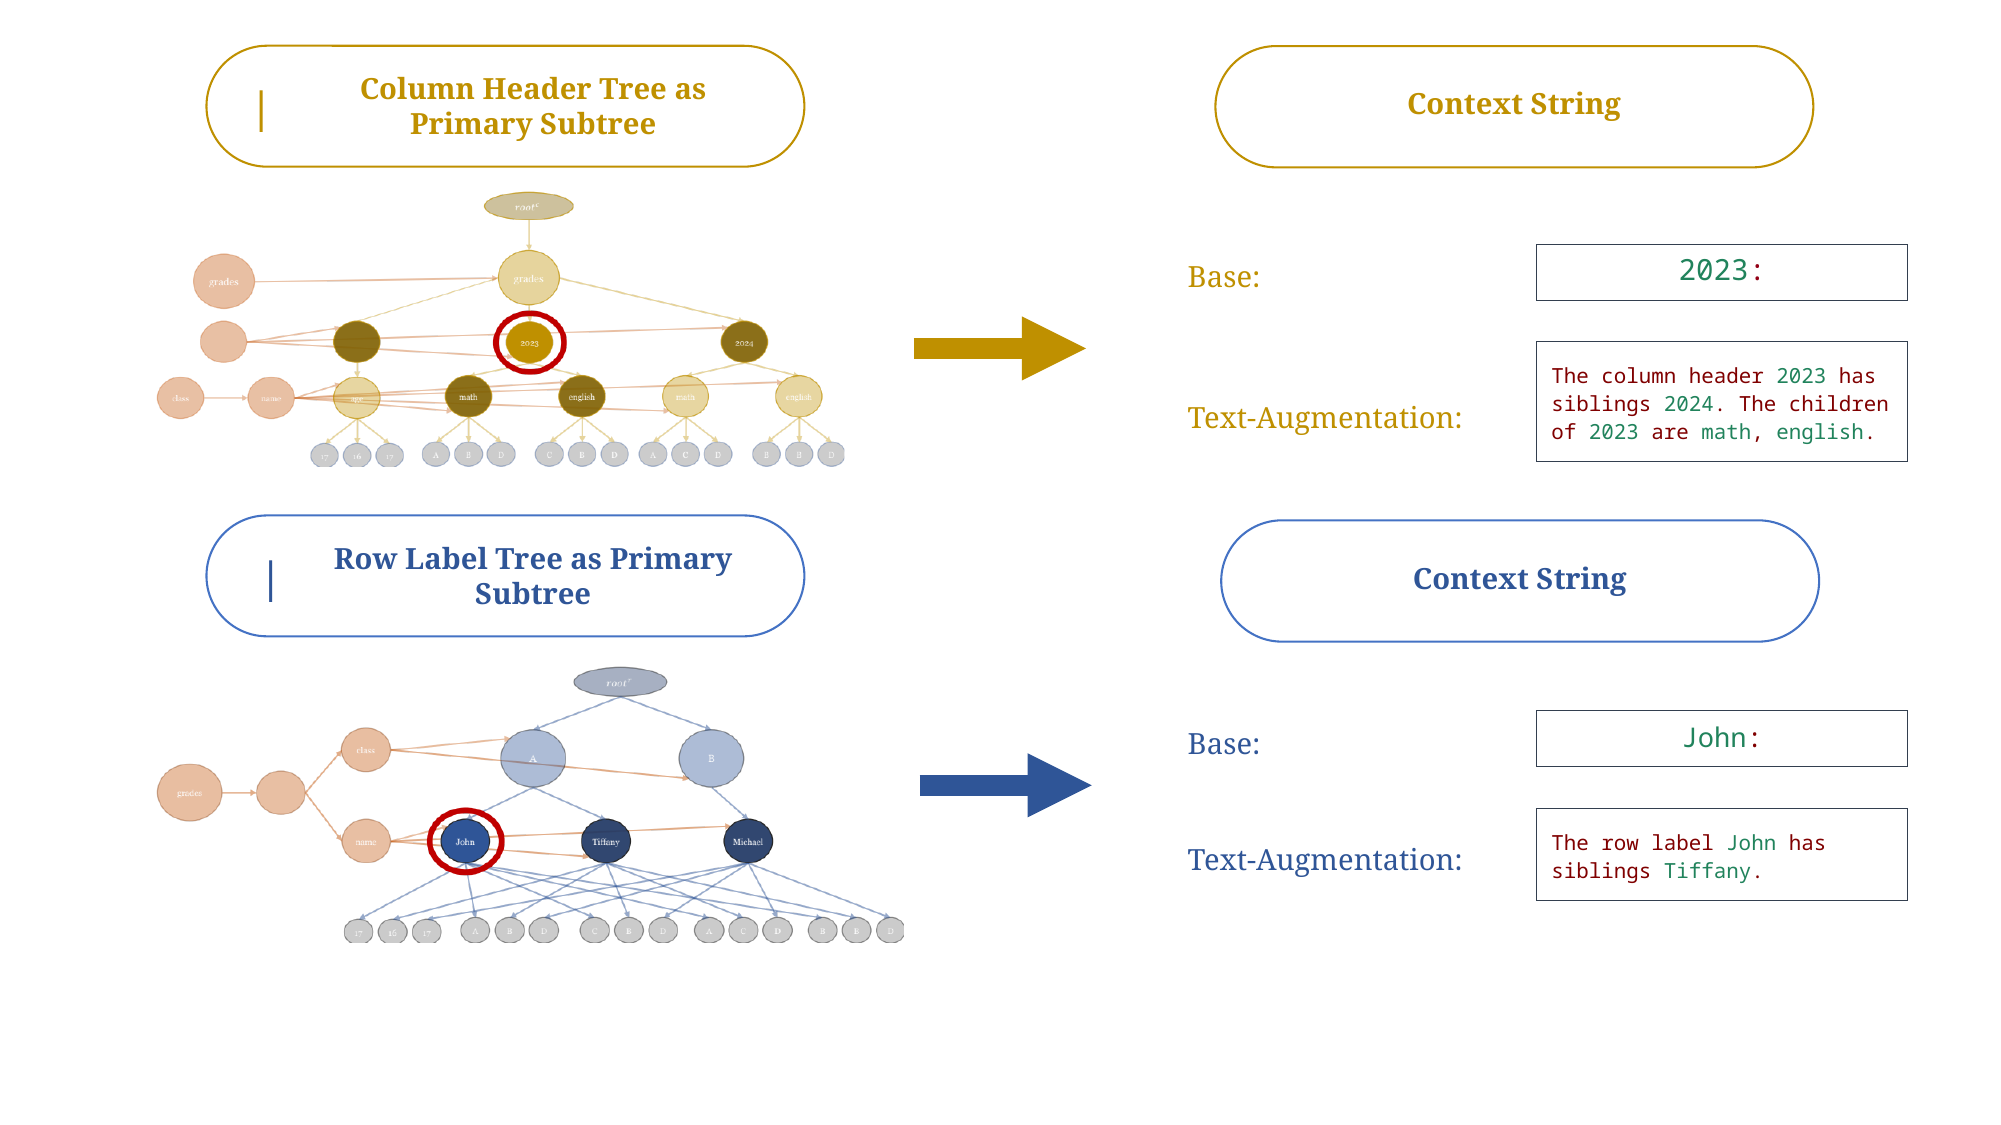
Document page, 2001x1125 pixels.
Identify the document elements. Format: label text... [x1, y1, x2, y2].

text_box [1221, 520, 1820, 642]
text_box Context String [1299, 77, 1730, 128]
text_box 2023: [1536, 244, 1908, 301]
text_box Base: [1173, 251, 1314, 302]
text_box Text-Augmentation: [1173, 391, 1521, 442]
text_box John: [1536, 710, 1908, 767]
picture [156, 191, 845, 467]
text_box The column header 2023 has siblings 2024. The children of 2023 are math, english. [1536, 341, 1908, 462]
text_box Column Header Tree as Primary Subtree [318, 63, 749, 148]
picture [156, 666, 904, 943]
text_box [1214, 45, 1815, 169]
text_box Base: [1173, 717, 1314, 768]
text_box Row Label Tree as Primary Subtree [318, 533, 749, 618]
text_box Text-Augmentation: [1173, 833, 1521, 884]
text_box The row label John has siblings Tiffany. [1536, 808, 1908, 901]
